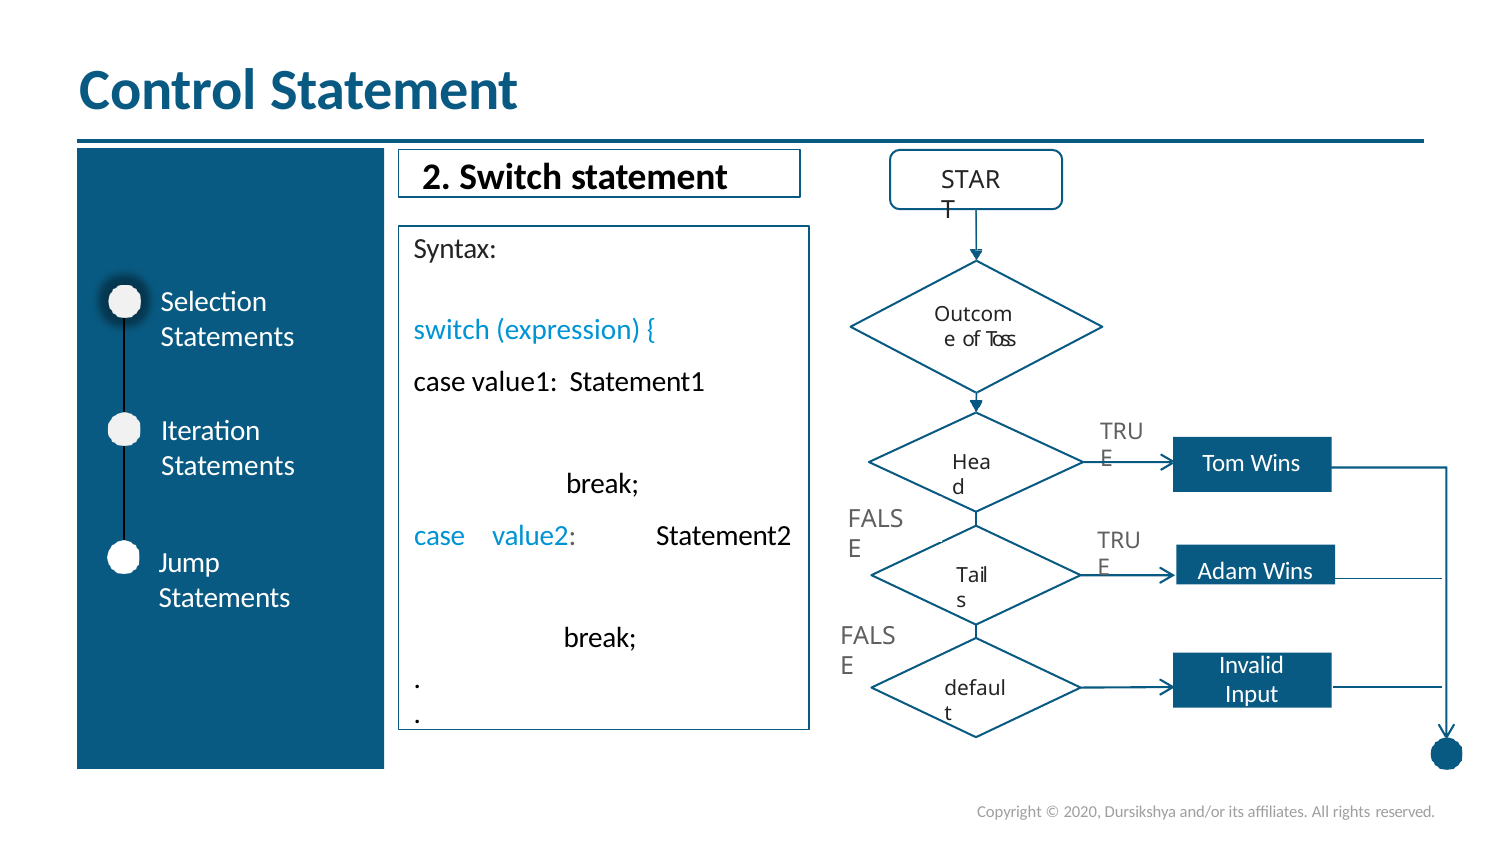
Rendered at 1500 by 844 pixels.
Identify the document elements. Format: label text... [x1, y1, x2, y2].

footer Copyright © 2020, Dursikshya and/or its affiliates. All rights reserved. [975, 802, 1454, 844]
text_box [867, 208, 1085, 395]
title Control Statement [77, 49, 526, 137]
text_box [106, 259, 862, 769]
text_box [1089, 259, 1104, 464]
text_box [817, 466, 1463, 770]
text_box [870, 392, 1083, 464]
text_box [74, 138, 1427, 770]
